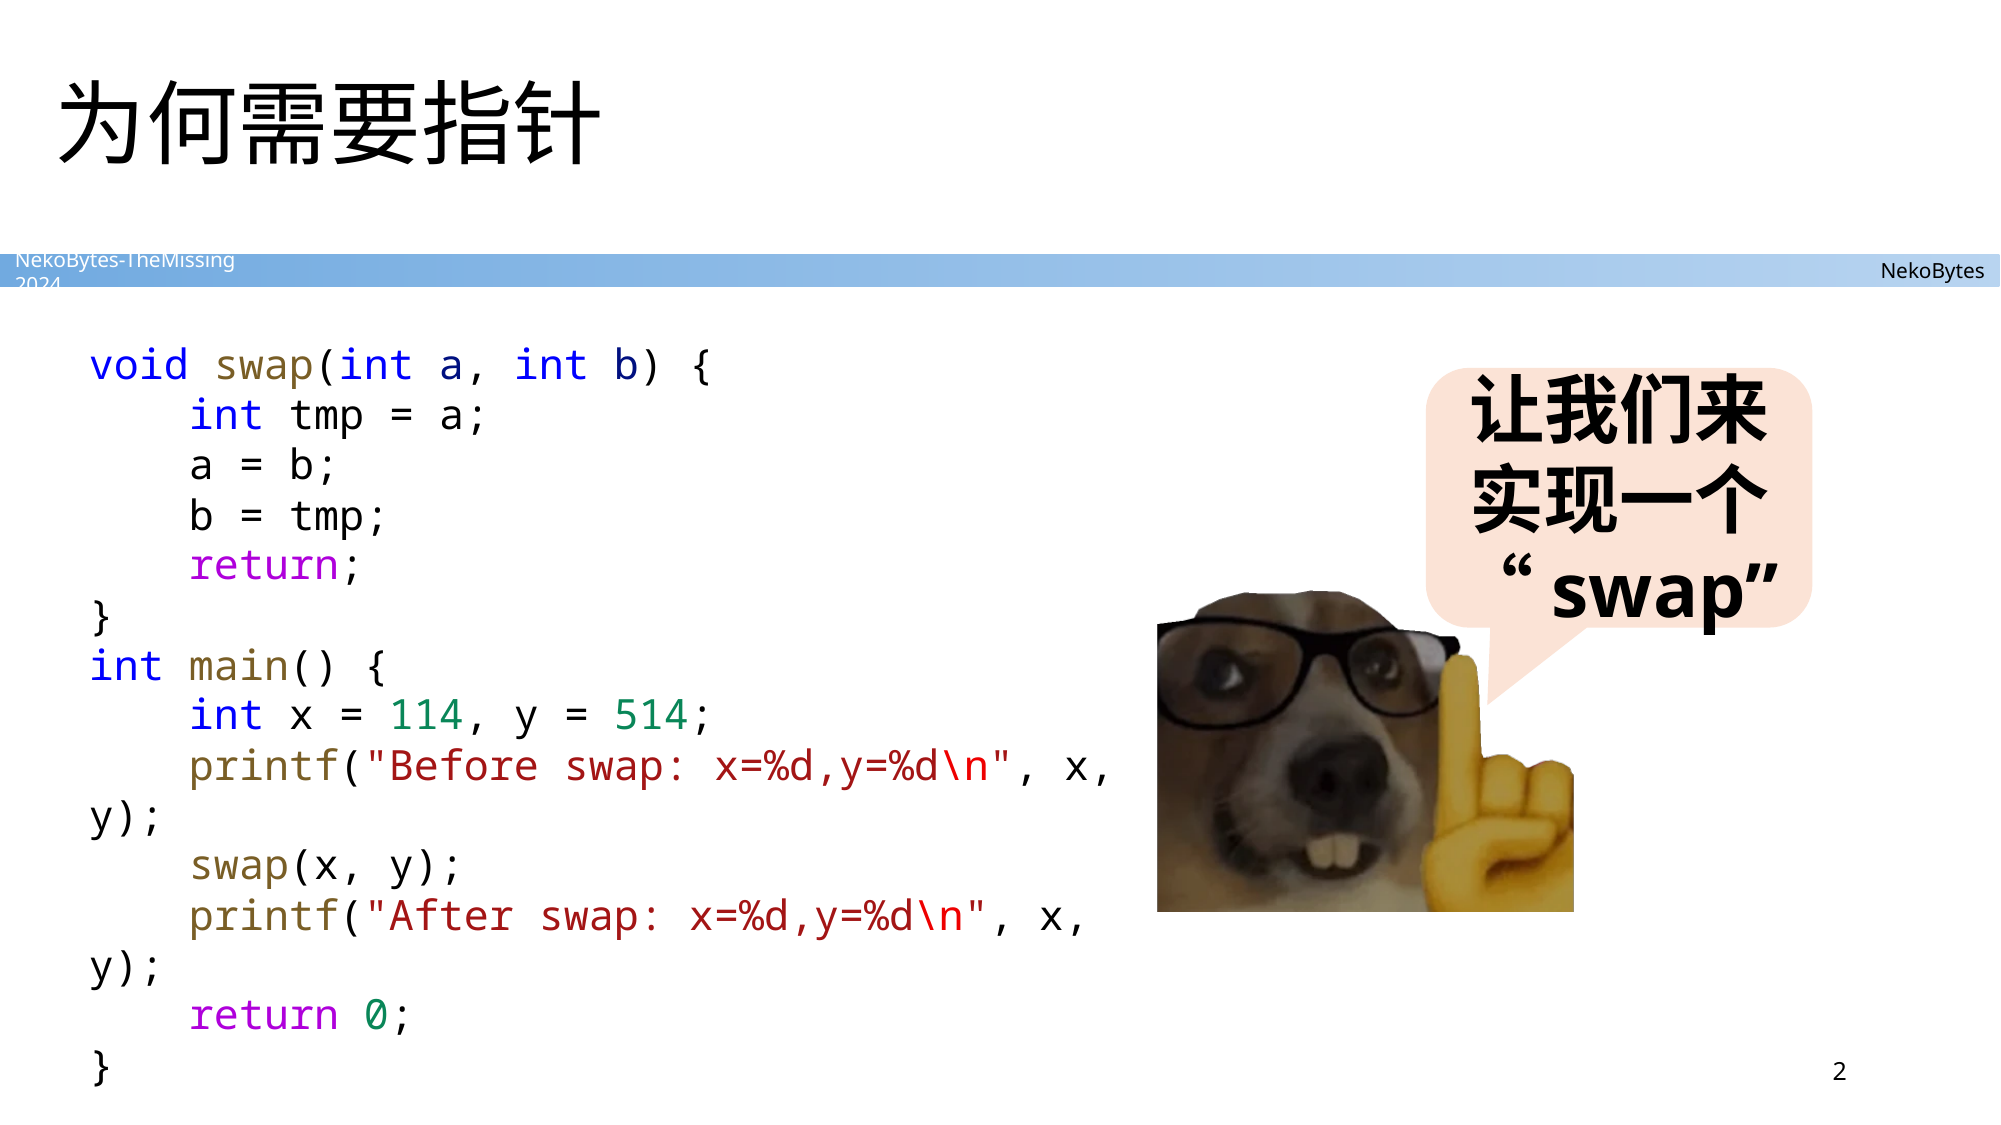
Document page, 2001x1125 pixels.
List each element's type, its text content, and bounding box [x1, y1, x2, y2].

slide_number 2 [1412, 1042, 1862, 1103]
title 为何需要指针 [39, 19, 1764, 237]
picture [1149, 479, 1582, 912]
text_box 让我们来实现一个“swap” [1424, 366, 1814, 634]
text_box void swap(int a, int b) { int tmp = a; a = b; b = tmp; return; } int main() { int x = 114, y = 514; printf("Before swap: x=%d,y=%d\n", x, y); swap(x, y); printf("After swap: x=%d,y=%d\n", x, y); return 0; } [74, 330, 1150, 1096]
